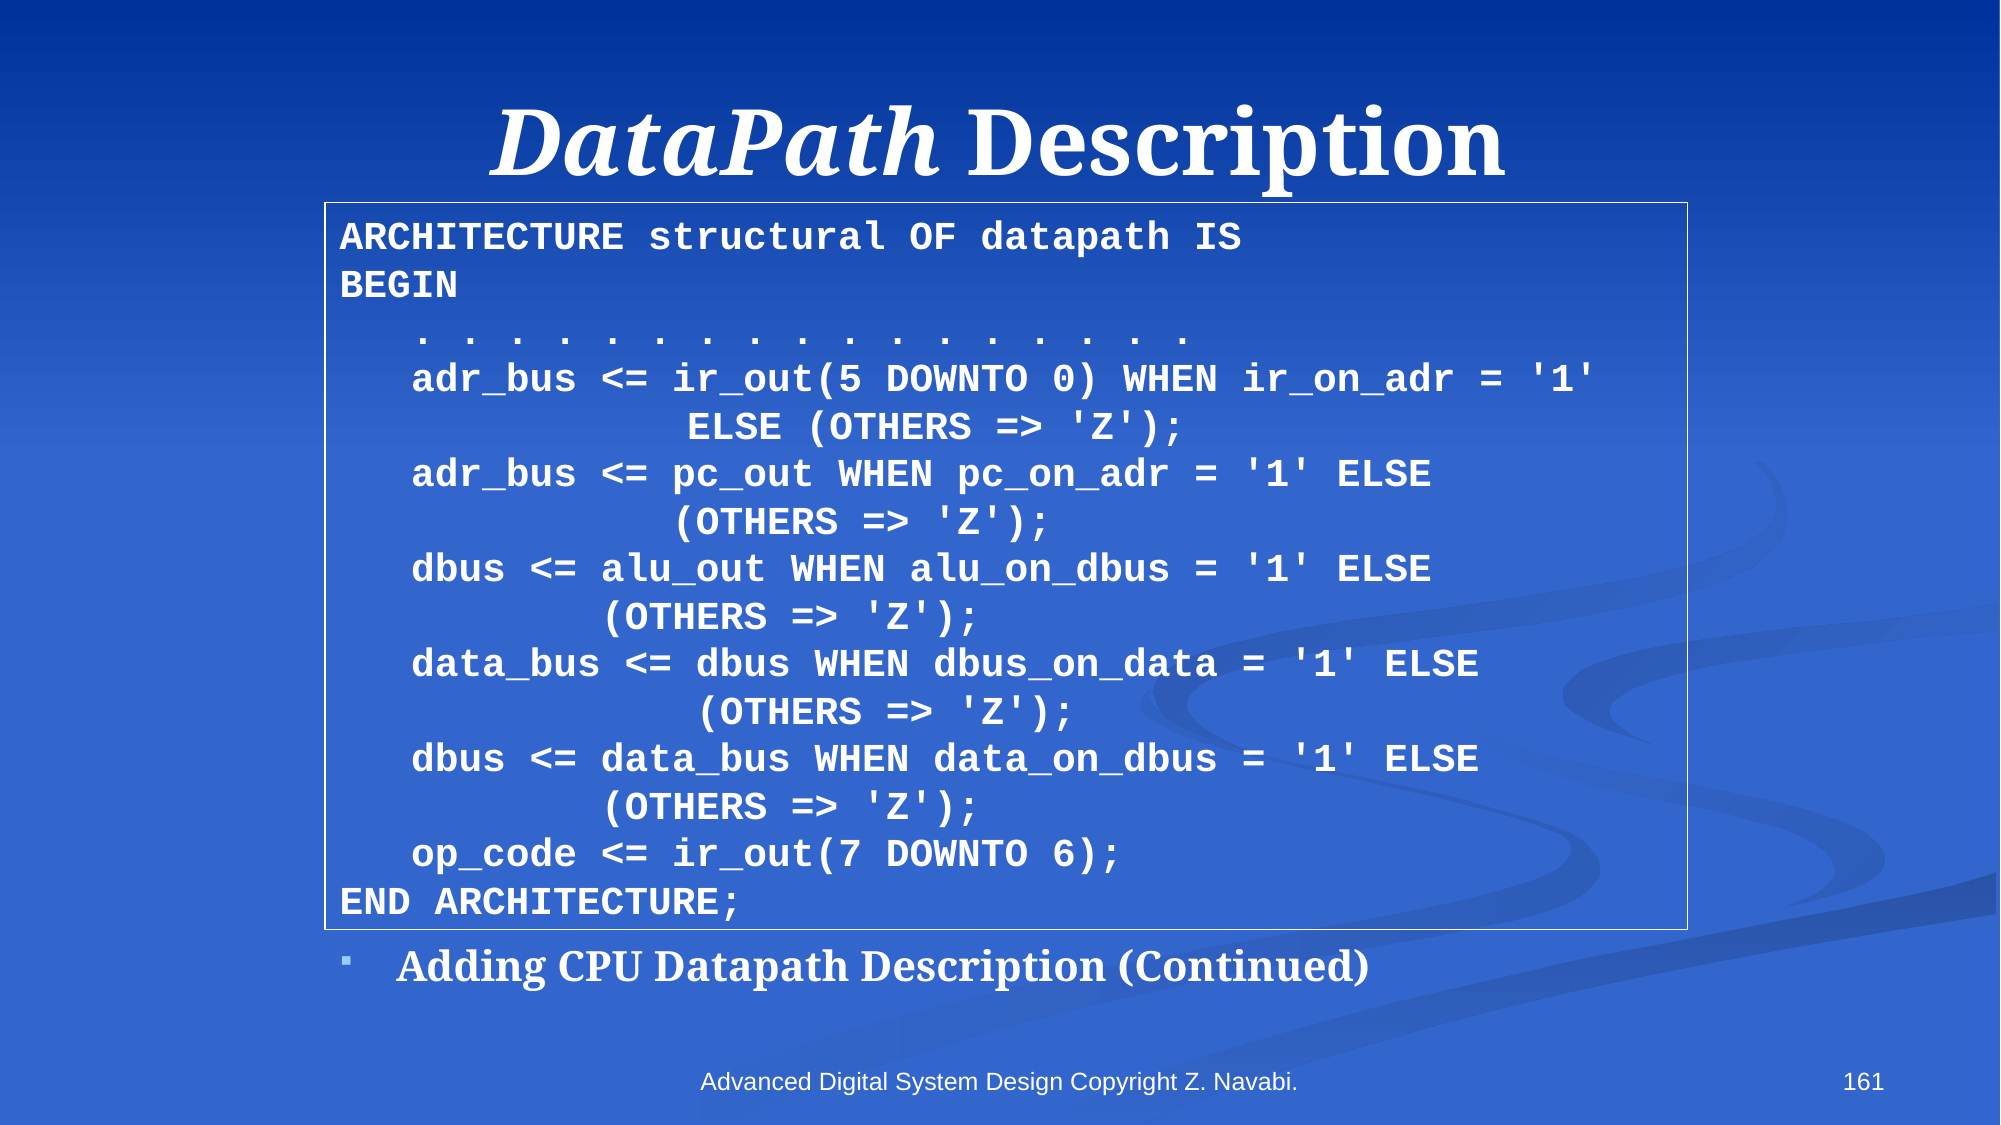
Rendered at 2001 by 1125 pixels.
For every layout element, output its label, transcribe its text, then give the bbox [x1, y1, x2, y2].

title DataPath Description [287, 44, 1713, 233]
text_box Adding CPU Datapath Description (Continued) [324, 949, 1675, 1025]
text_box ARCHITECTURE structural OF datapath IS BEGIN . . . . . . . . . . . . . . . . . adr_bus <= ir_out(5 DOWNTO 0) WHEN ir_on_adr = '1' ELSE (OTHERS => 'Z'); adr_bus <= pc_out WHEN pc_on_adr = '1' ELSE (OTHERS => 'Z'); dbus <= alu_out WHEN alu_on_dbus = '1' ELSE (OTHERS => 'Z'); data_bus <= dbus WHEN dbus_on_data = '1' ELSE (OTHERS => 'Z'); dbus <= data_bus WHEN data_on_dbus = '1' ELSE (OTHERS => 'Z'); op_code <= ir_out(7 DOWNTO 6); END ARCHITECTURE; [324, 233, 1688, 930]
slide_number 161 [1433, 1024, 1901, 1104]
footer Advanced Digital System Design Copyright Z. Navabi. [683, 1025, 1317, 1104]
